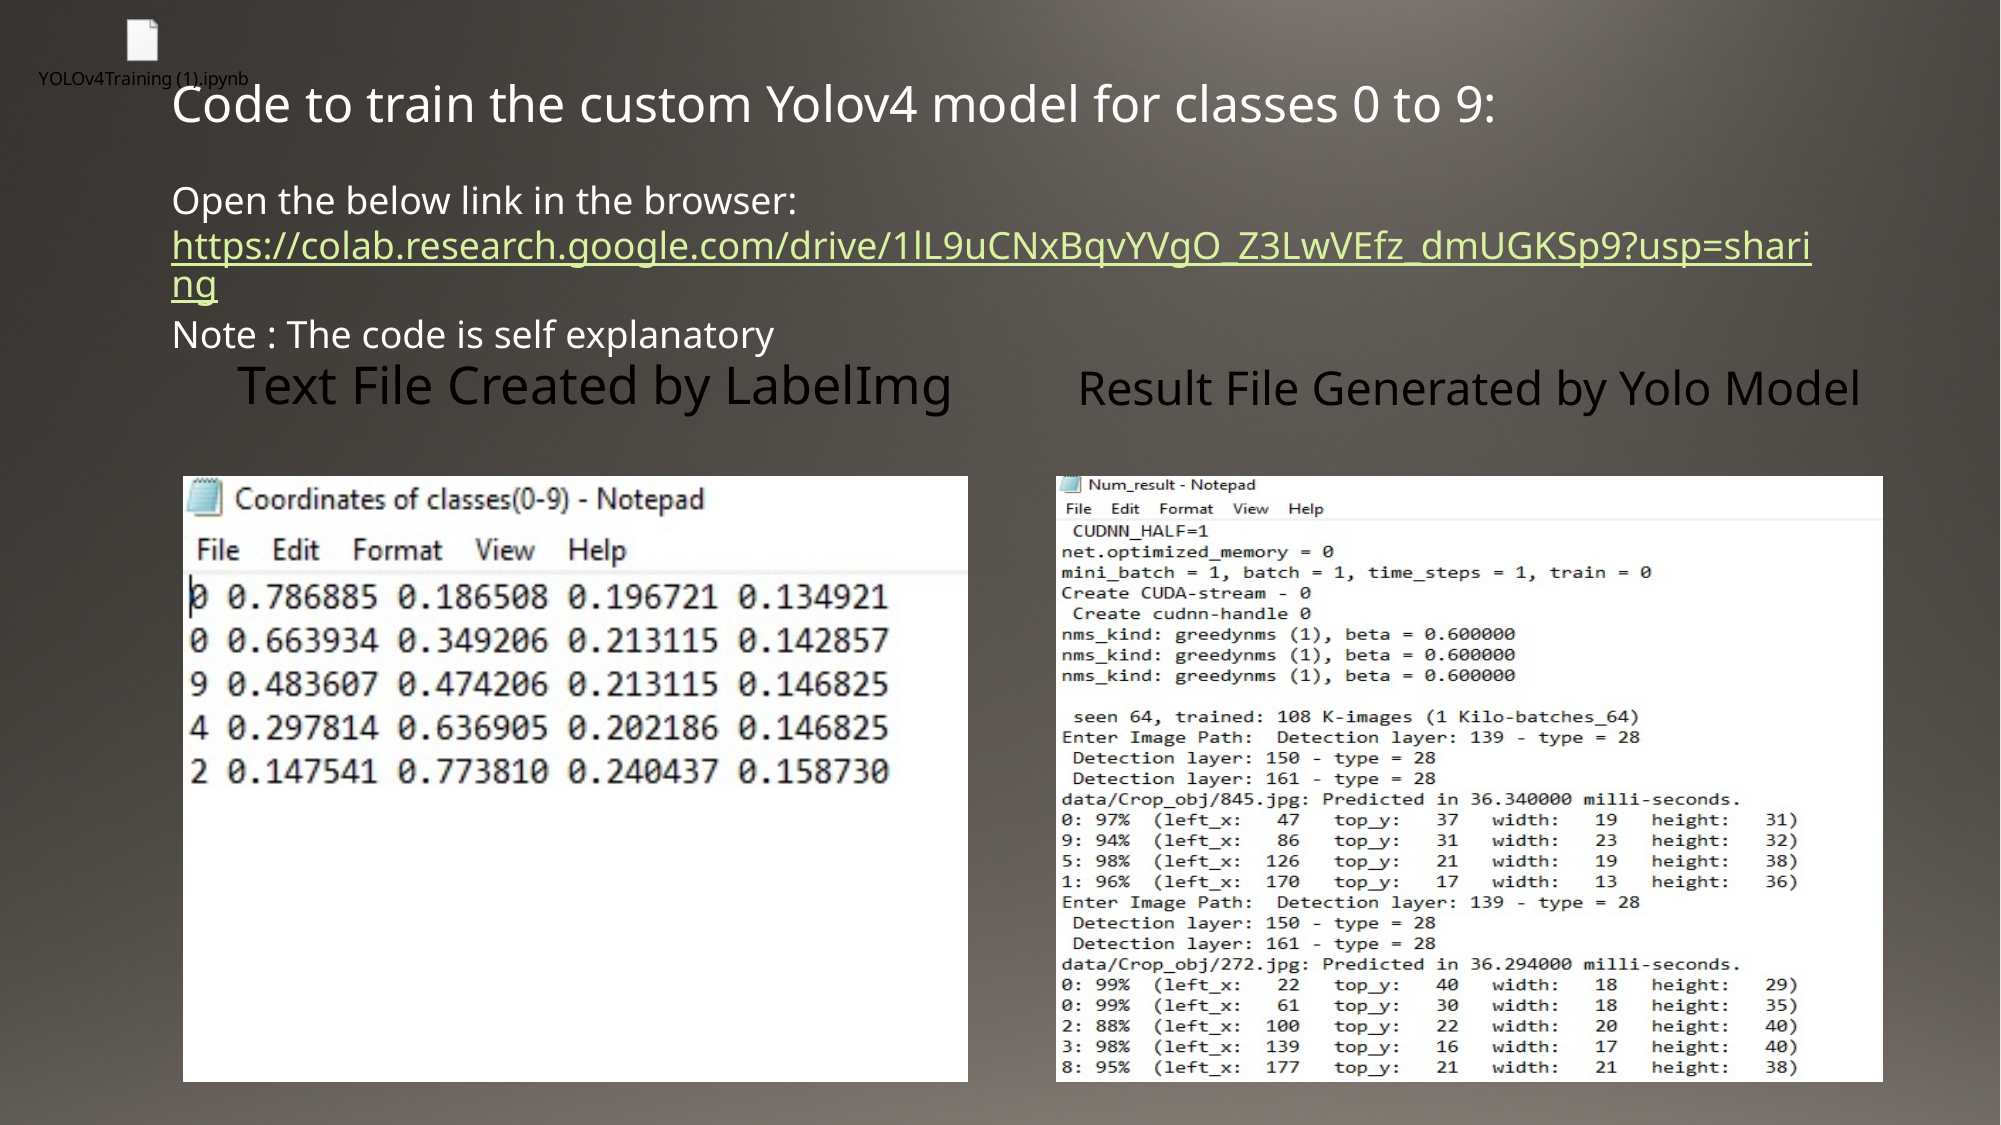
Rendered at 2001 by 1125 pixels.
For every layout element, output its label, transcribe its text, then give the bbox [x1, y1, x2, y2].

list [183, 477, 968, 1082]
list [1056, 477, 1883, 1082]
list Text File Created by LabelImg [183, 335, 1009, 424]
picture [0, 0, 2001, 1125]
text_box Code to train the custom Yolov4 model for classes 0 to 9: Open the below link in the browser: https://colab.research.google.com/drive/1lL9uCNxBqvYVgO_Z3LwVEfz_dmUGKSp9?usp=sharing Note : The code is self explanatory [156, 64, 1836, 326]
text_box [16, 16, 270, 97]
list Result File Generated by Yolo Model [1056, 335, 1883, 424]
